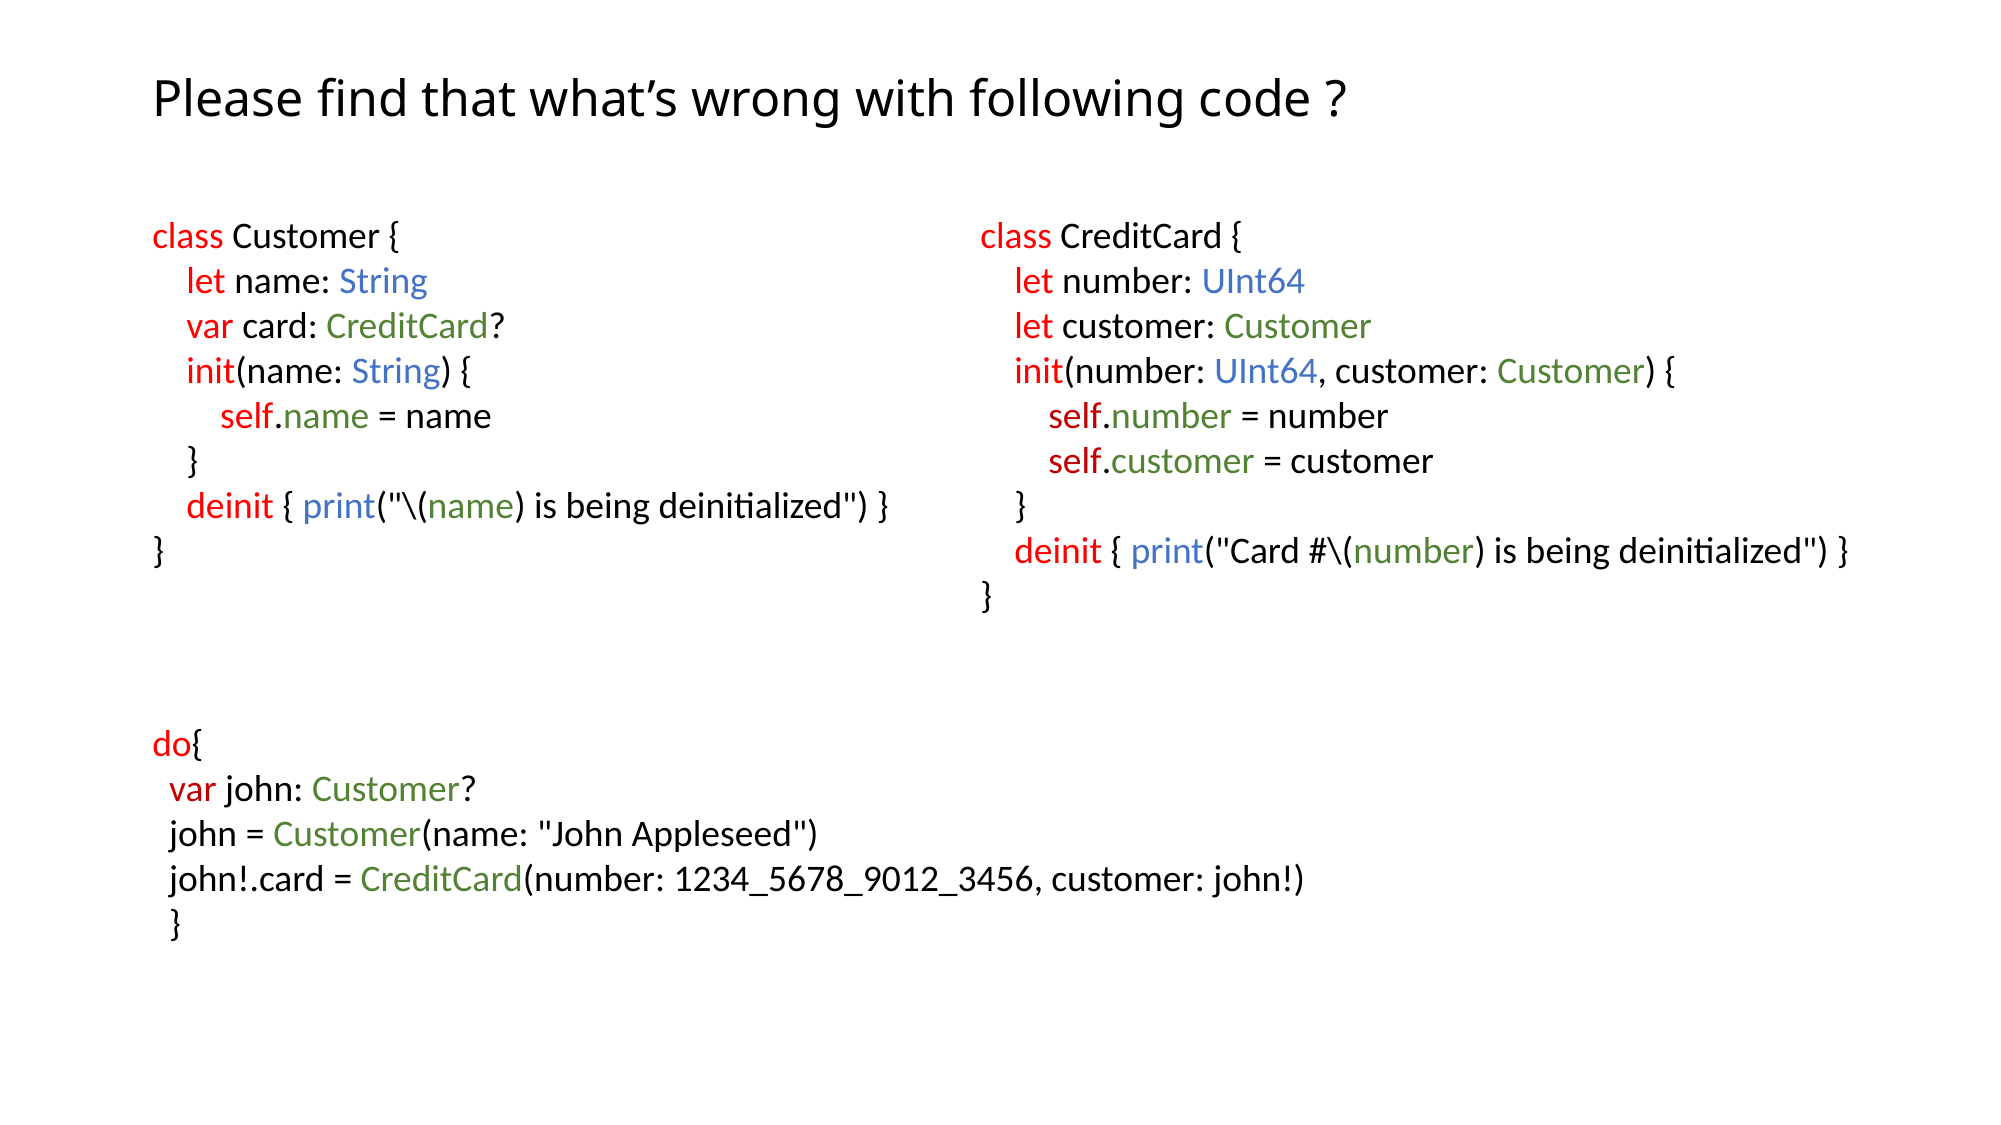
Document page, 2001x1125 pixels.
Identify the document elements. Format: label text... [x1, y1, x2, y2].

title Please find that what’s wrong with following code ? [137, 59, 1863, 141]
text_box class CreditCard { let number: UInt64 let customer: Customer init(number: UInt64, customer: Customer) { self.number = number self.customer = customer } deinit { print("Card #\(number) is being deinitialized") } } [965, 203, 1894, 669]
text_box class Customer { let name: String var card: CreditCard? init(name: String) { self.name = name } deinit { print("\(name) is being deinitialized") } } [137, 203, 966, 624]
text_box do{ var john: Customer? john = Customer(name: "John Appleseed") john!.card = CreditCard(number: 1234_5678_9012_3456, customer: john!) } [137, 711, 1718, 1042]
